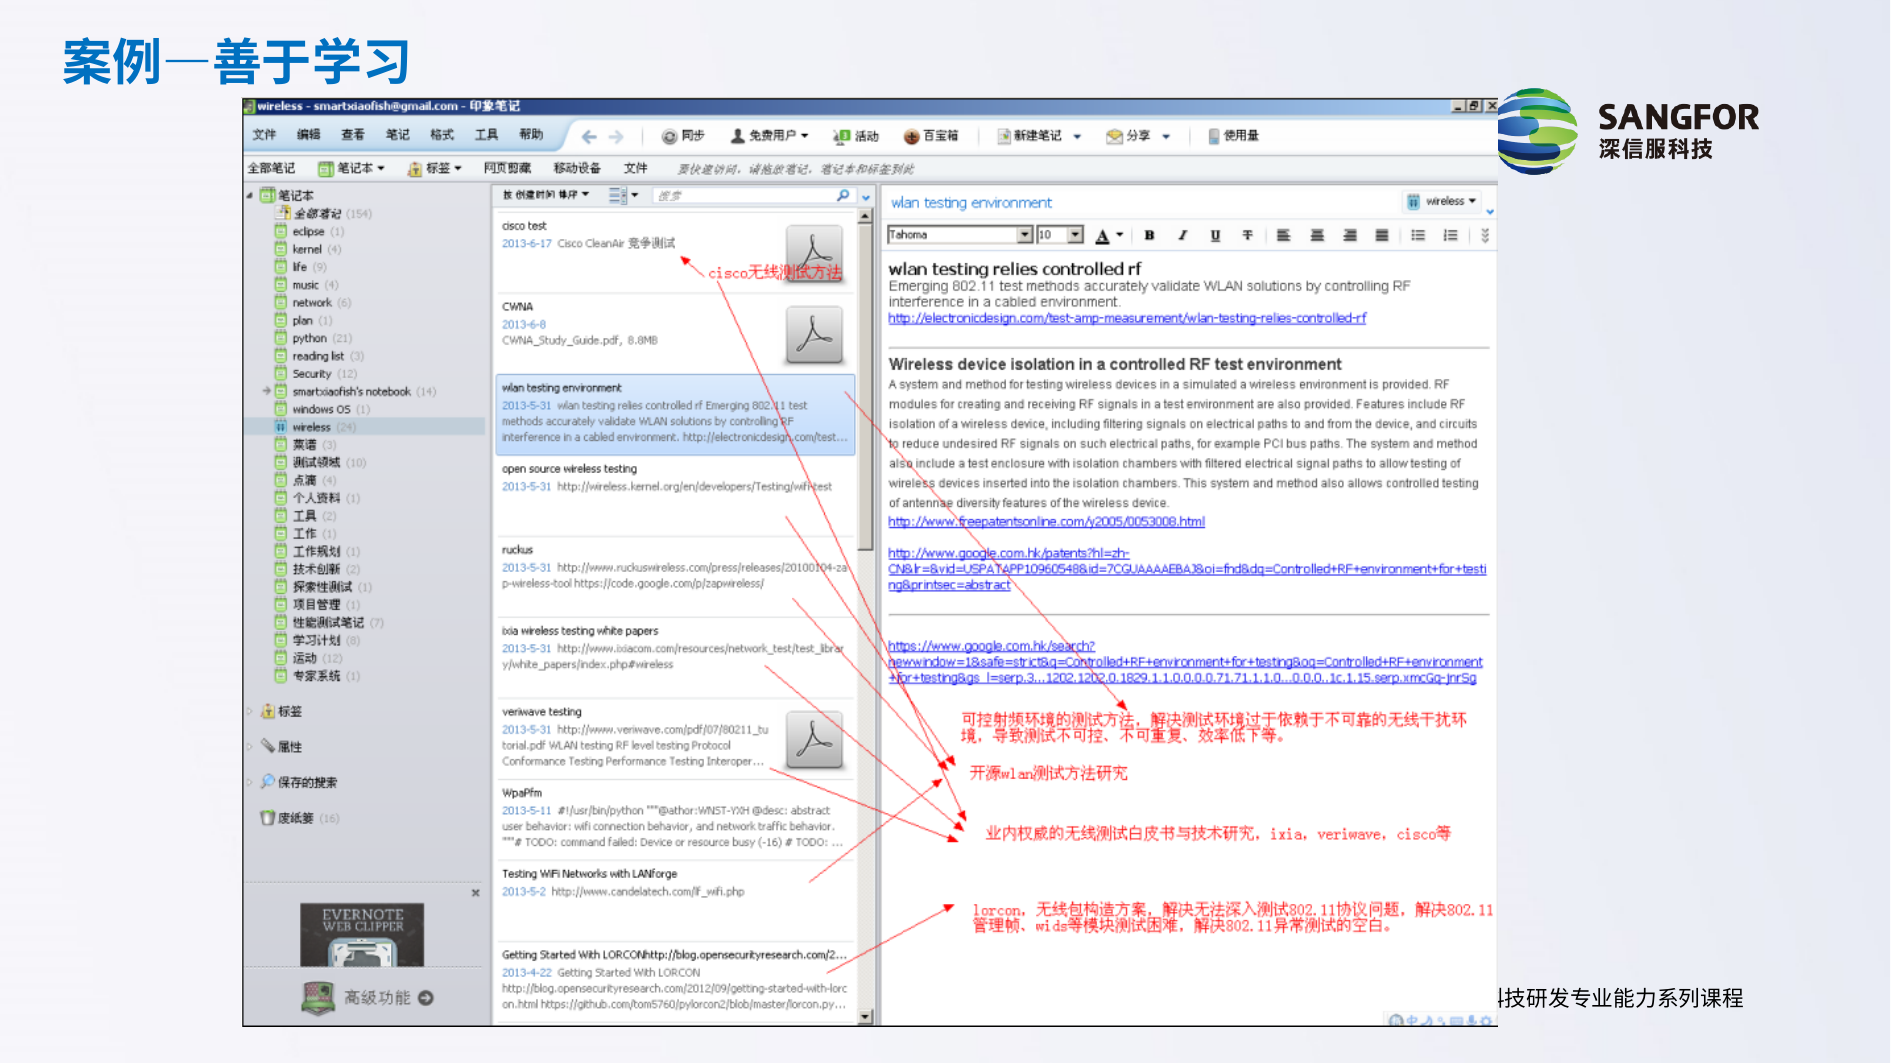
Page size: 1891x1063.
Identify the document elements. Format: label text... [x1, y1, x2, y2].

picture [0, 0, 1891, 1063]
text_box 案例—善于学习 [47, 23, 792, 99]
